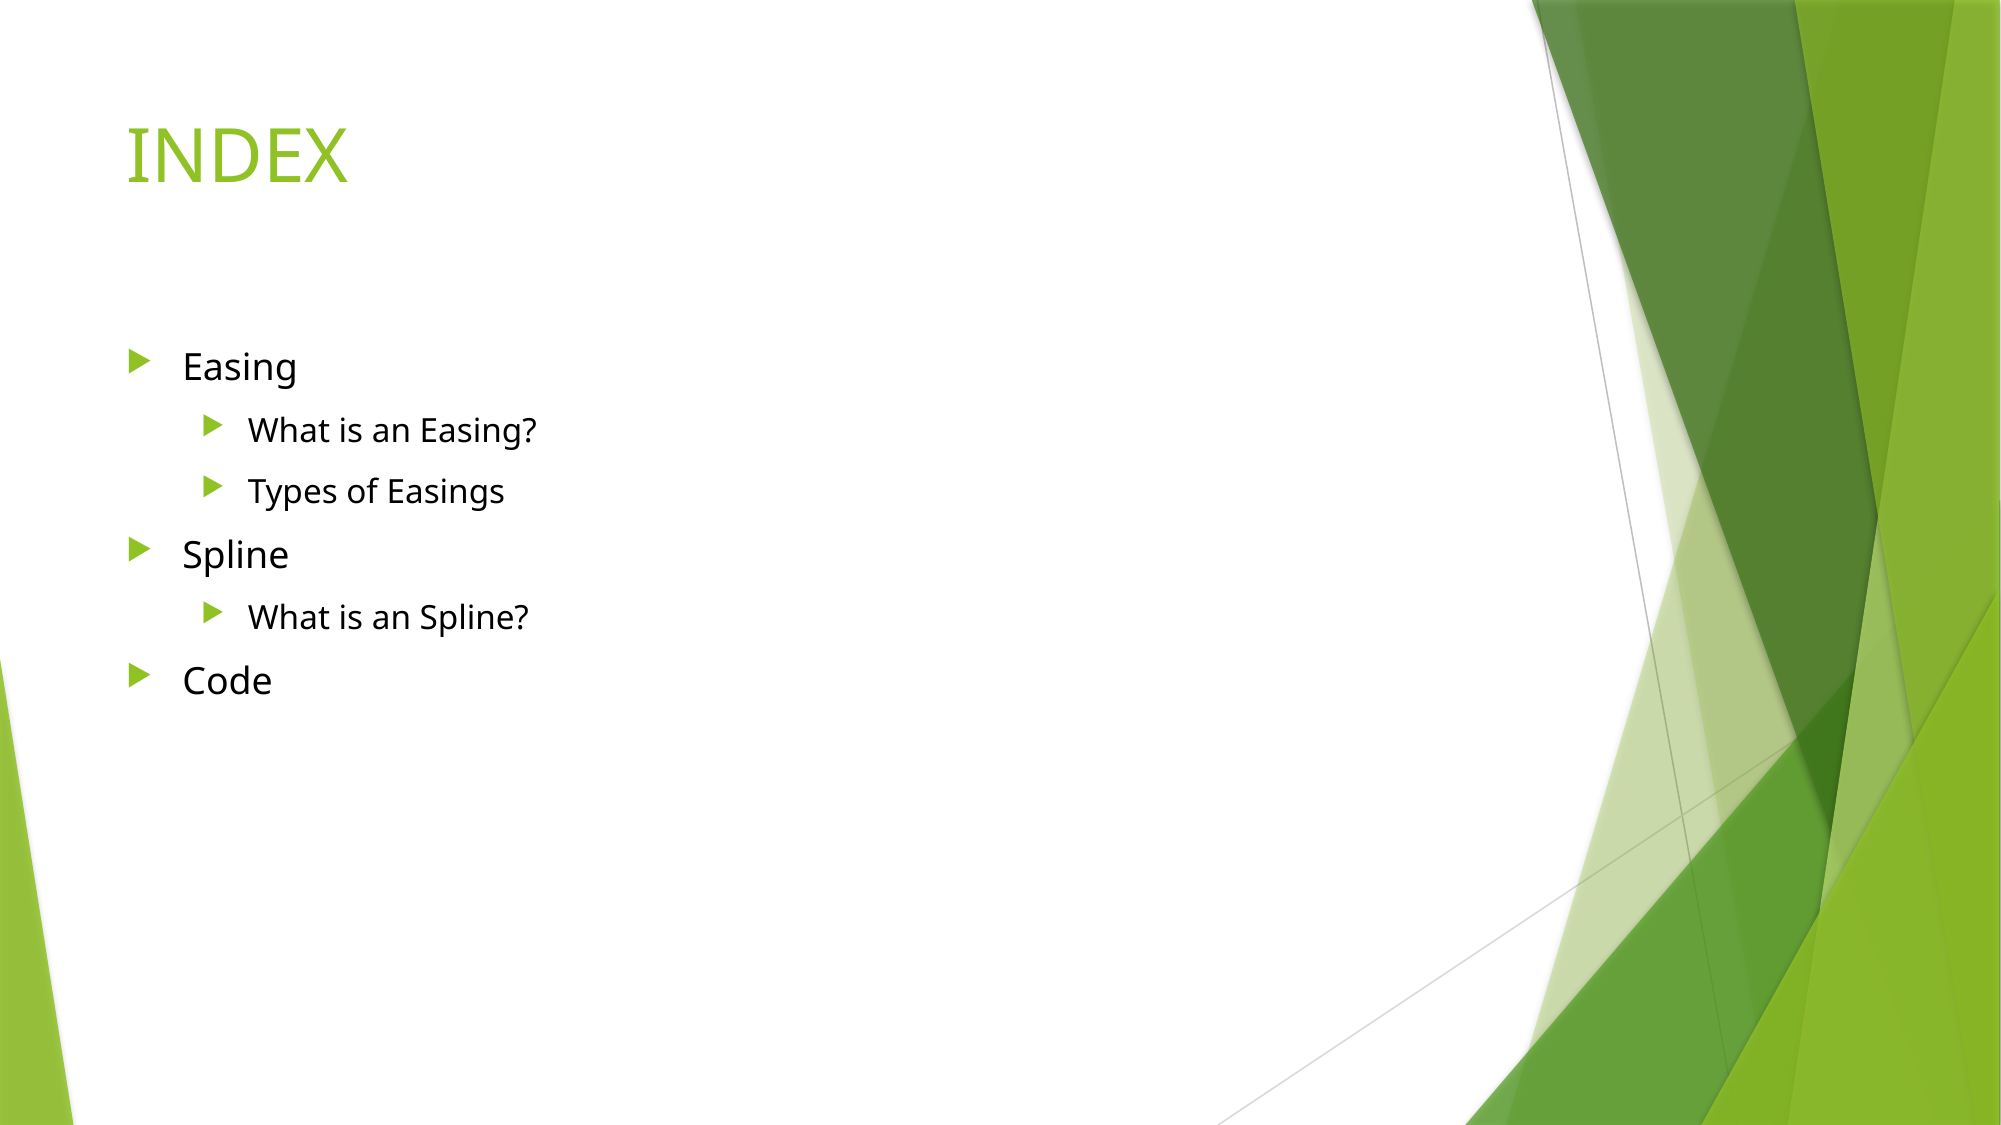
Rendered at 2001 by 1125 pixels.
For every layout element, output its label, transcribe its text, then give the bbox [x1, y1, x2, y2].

list Easing What is an Easing? Types of Easings Spline What is an Spline? Code [111, 335, 1522, 973]
title INDEX [111, 99, 1522, 317]
